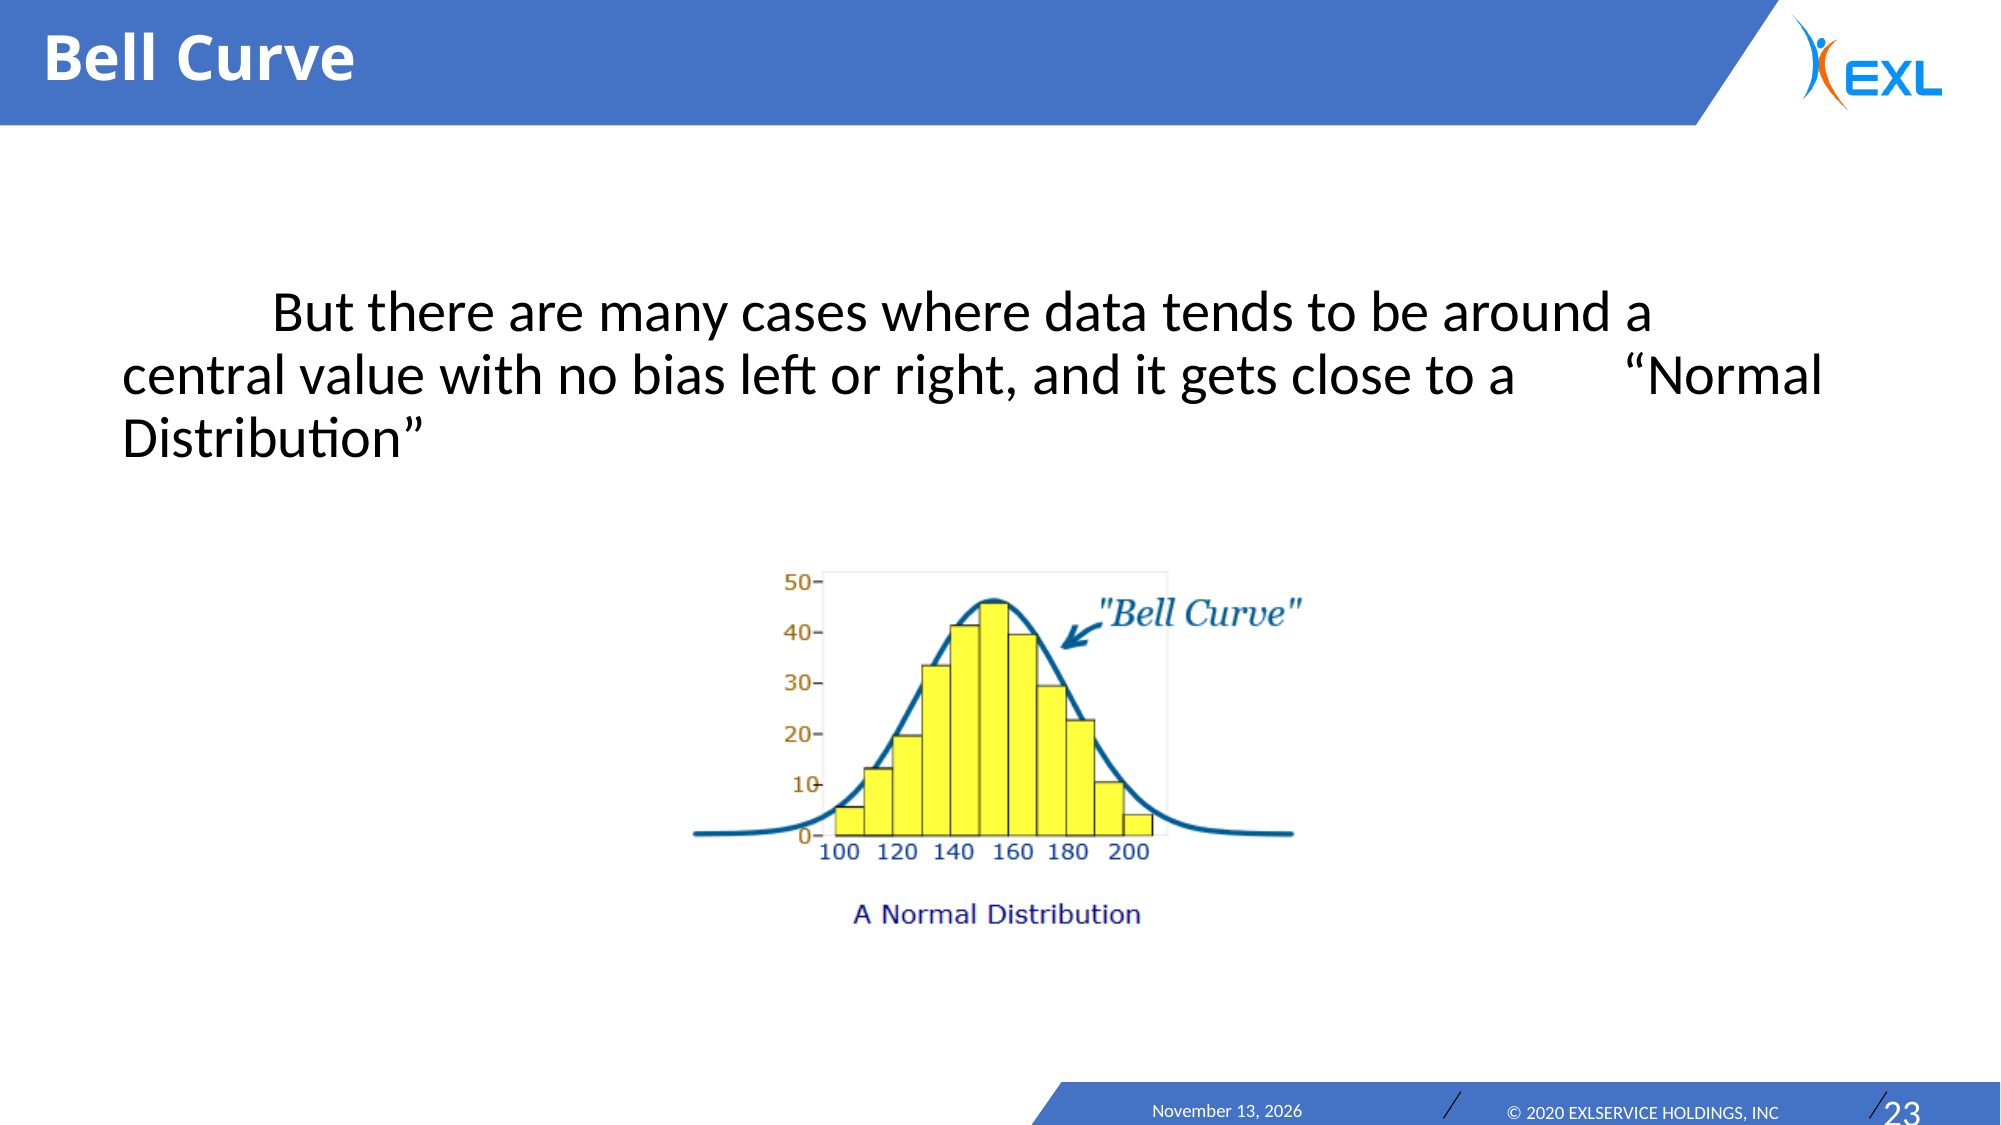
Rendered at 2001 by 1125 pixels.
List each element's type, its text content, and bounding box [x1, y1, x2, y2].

list But there are many cases where data tends to be around a central value with no bias left or right, and it gets close to a “Normal Distribution” [107, 273, 1863, 988]
picture [1791, 14, 1942, 111]
picture [668, 562, 1332, 938]
title Bell Curve [27, 19, 1481, 112]
